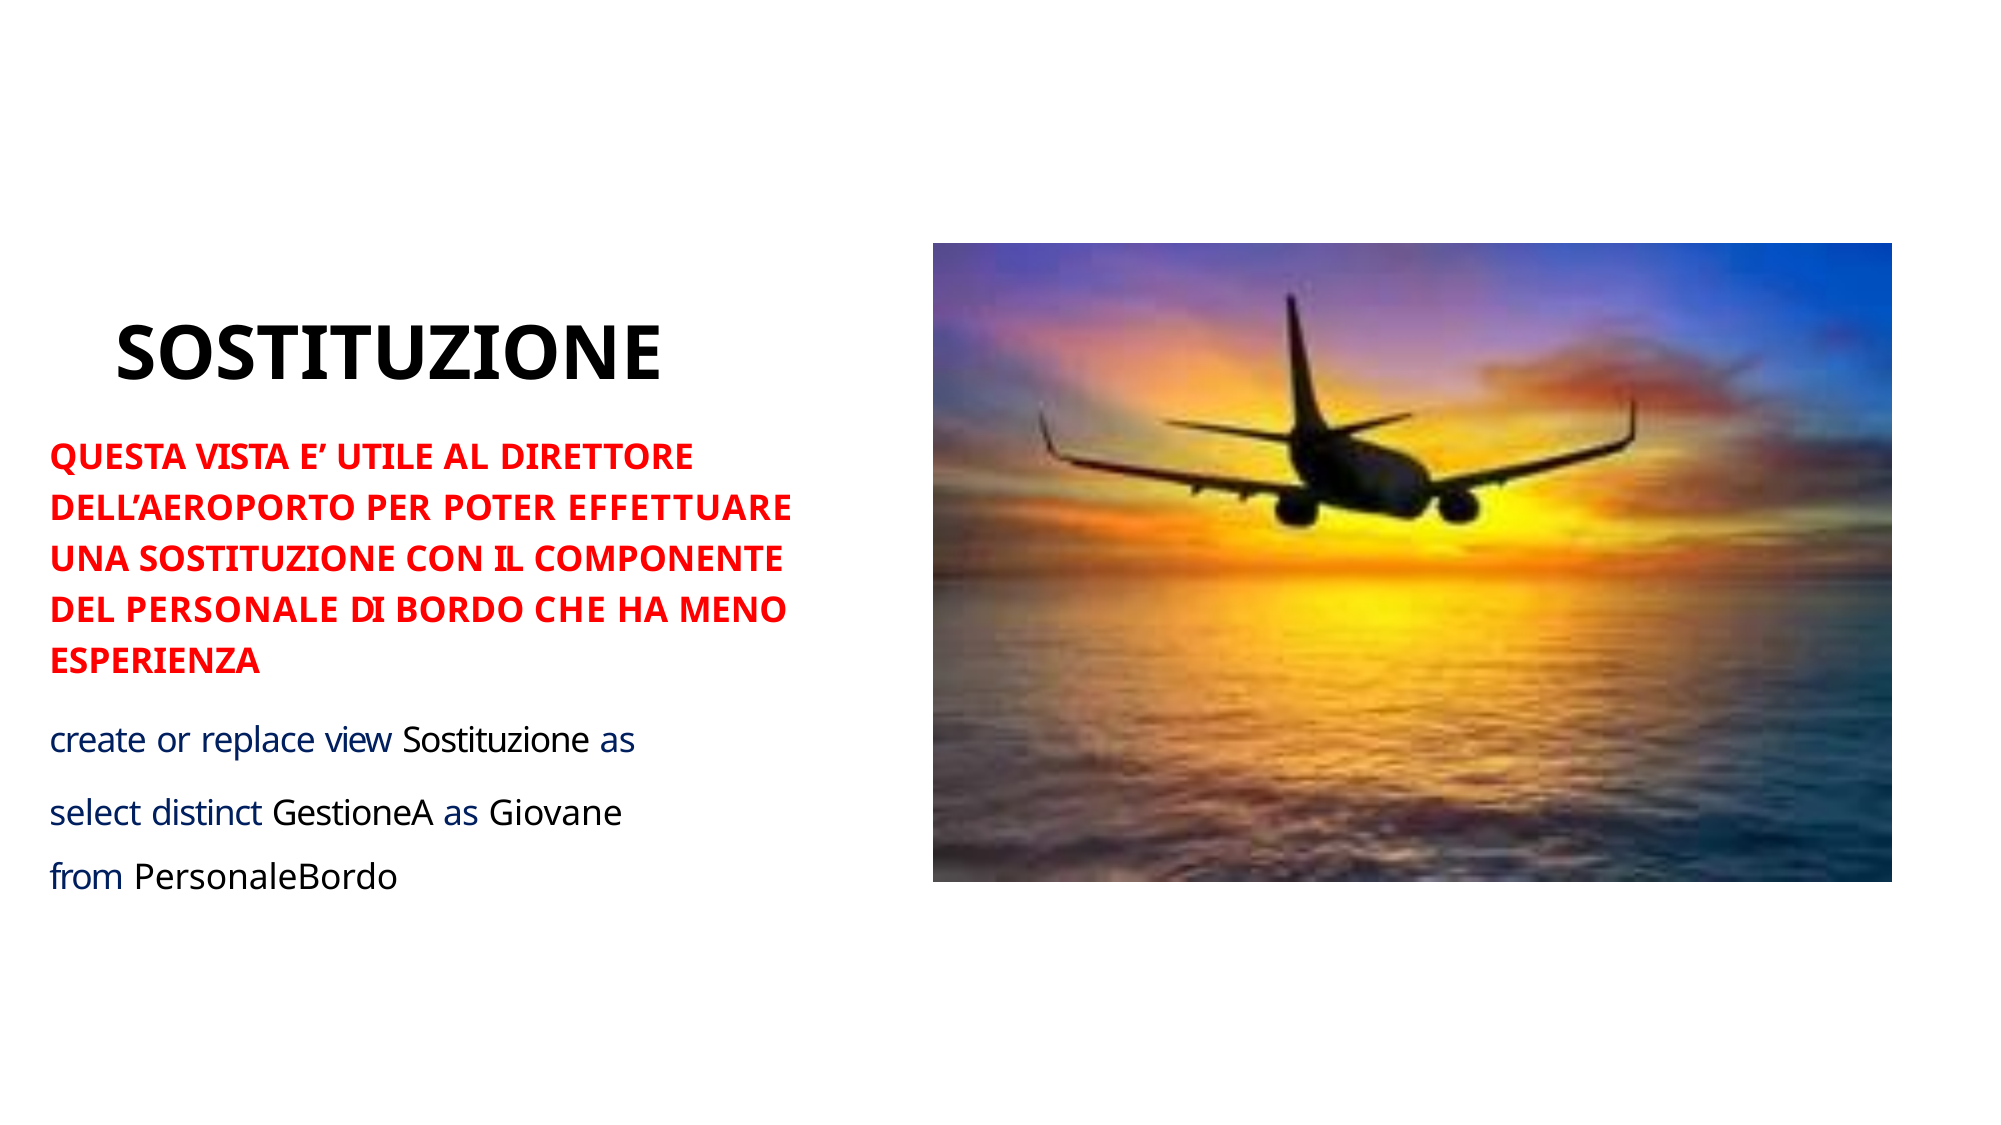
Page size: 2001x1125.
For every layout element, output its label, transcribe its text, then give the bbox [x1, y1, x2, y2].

picture [933, 242, 1892, 882]
text_box QUESTA VISTA E’ UTILE AL DIRETTORE DELL’AEROPORTO PER POTER EFFETTUARE UNA SOSTITUZIONE CON IL COMPONENTE DEL PERSONALE DI BORDO CHE HA MENO ESPERIENZA create or replace view Sostituzione as select distinct GestioneA as Giovane from PersonaleBordo [47, 423, 844, 897]
title SOSTITUZIONE [113, 302, 696, 423]
